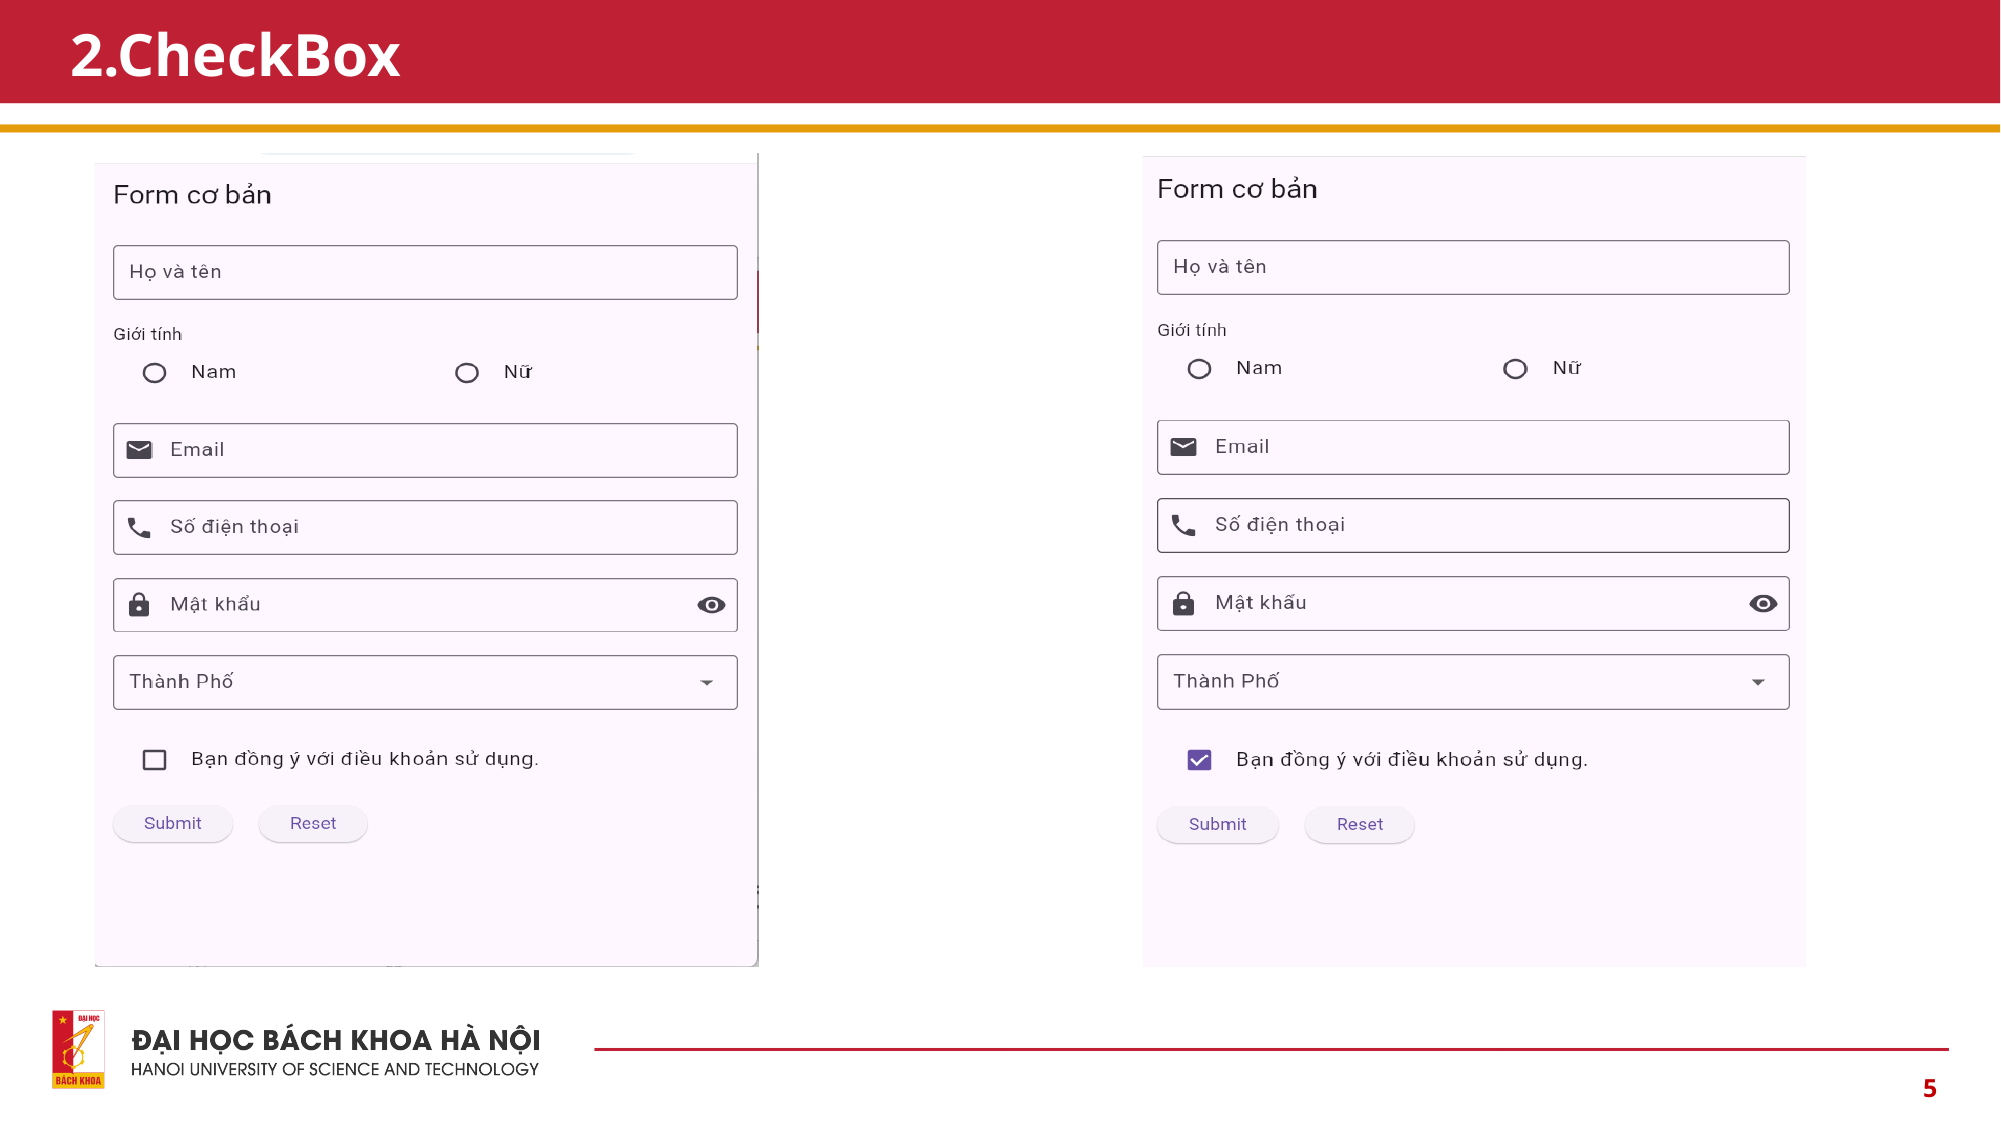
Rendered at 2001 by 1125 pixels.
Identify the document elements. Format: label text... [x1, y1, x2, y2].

title 2.CheckBox [55, 18, 1945, 90]
slide_number 5 [1502, 1065, 1953, 1125]
picture [0, 0, 2001, 1125]
